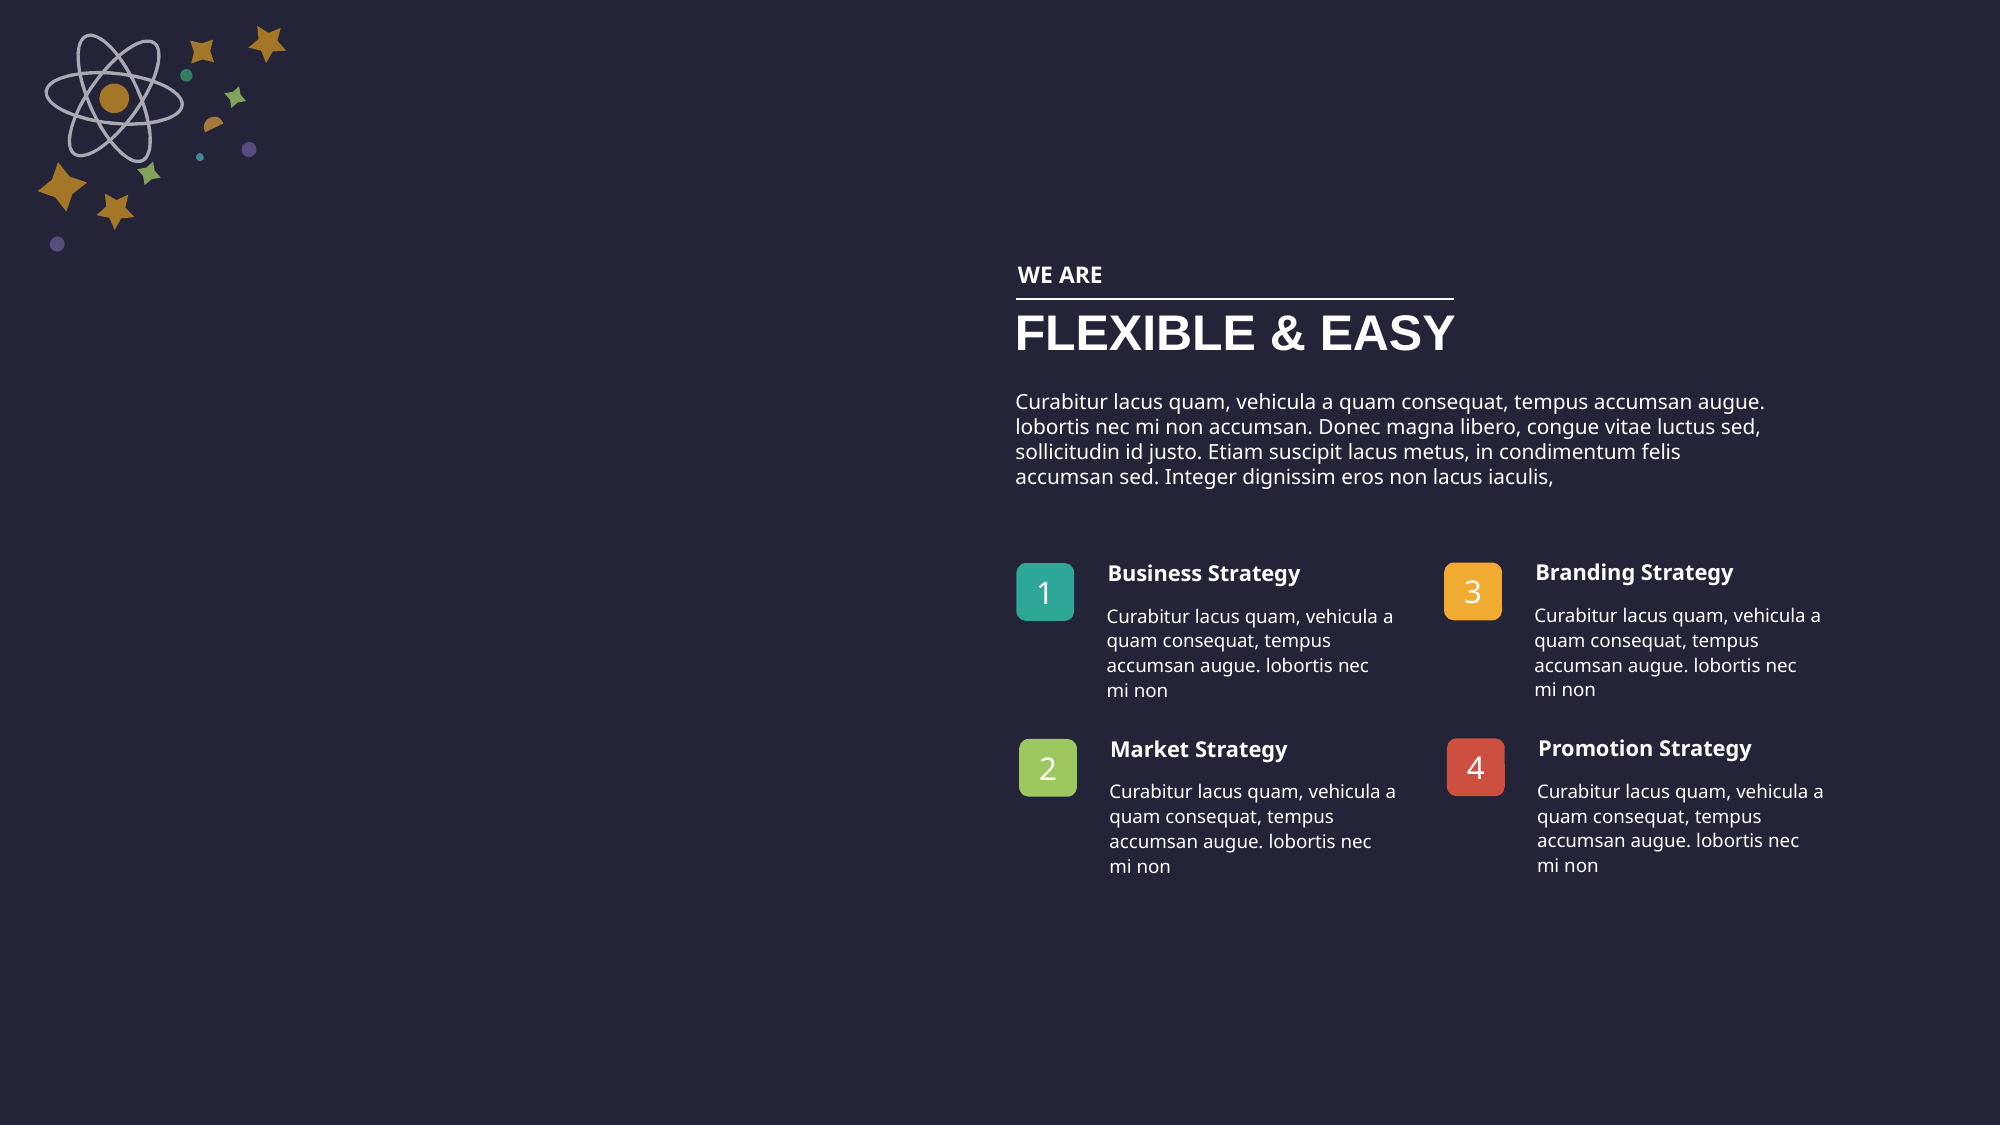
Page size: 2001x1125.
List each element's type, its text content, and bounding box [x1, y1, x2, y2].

text_box 4 [1446, 737, 1506, 797]
text_box Branding Strategy [1520, 551, 1840, 593]
text_box Curabitur lacus quam, vehicula a quam consequat, tempus accumsan augue. lobortis nec mi non [1109, 777, 1397, 863]
picture [0, 0, 850, 1125]
text_box Promotion Strategy [1523, 727, 1843, 769]
text_box Business Strategy [1092, 551, 1412, 593]
text_box Curabitur lacus quam, vehicula a quam consequat, tempus accumsan augue. lobortis nec mi non accumsan. Donec magna libero, congue vitae luctus sed, sollicitudin id justo. Etiam suscipit lacus metus, in condimentum felis accumsan sed. Integer dignissim eros non lacus iaculis, [1000, 331, 1795, 496]
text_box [999, 253, 1575, 369]
text_box Curabitur lacus quam, vehicula a quam consequat, tempus accumsan augue. lobortis nec mi non [1106, 602, 1395, 687]
text_box Market Strategy [1095, 727, 1415, 769]
text_box 2 [1018, 738, 1078, 798]
text_box Curabitur lacus quam, vehicula a quam consequat, tempus accumsan augue. lobortis nec mi non [1537, 777, 1825, 862]
text_box Curabitur lacus quam, vehicula a quam consequat, tempus accumsan augue. lobortis nec mi non [1534, 601, 1822, 687]
text_box 1 [1015, 562, 1075, 622]
text_box 3 [1443, 561, 1503, 621]
